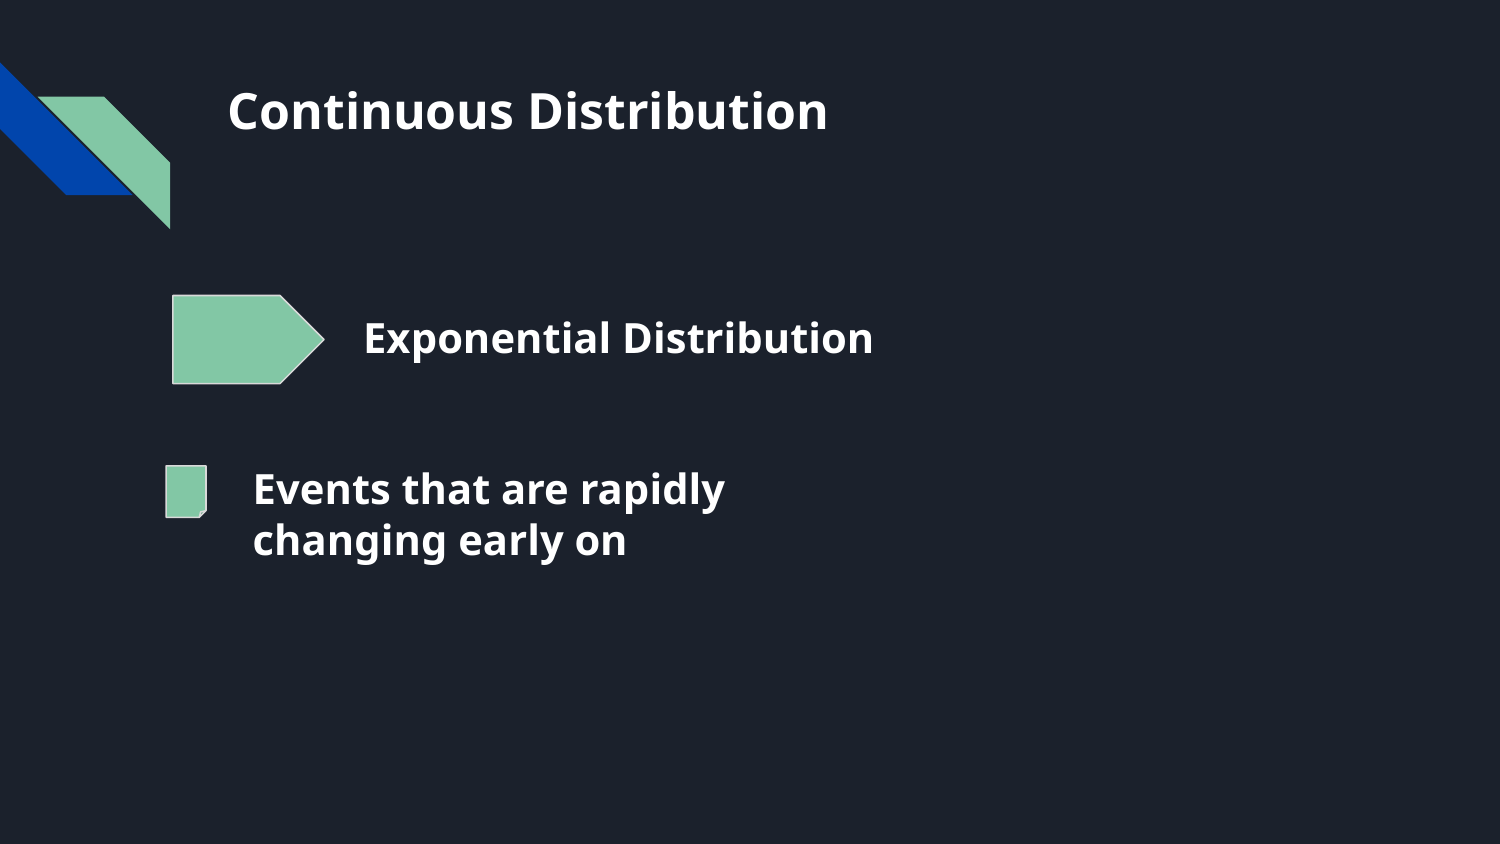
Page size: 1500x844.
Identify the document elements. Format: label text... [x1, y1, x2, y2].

text_box [172, 295, 325, 384]
title Events that are rapidly changing early on [237, 448, 899, 593]
text_box [166, 465, 206, 518]
title Continuous Distribution [212, 64, 1368, 160]
title Exponential Distribution [348, 296, 1010, 392]
